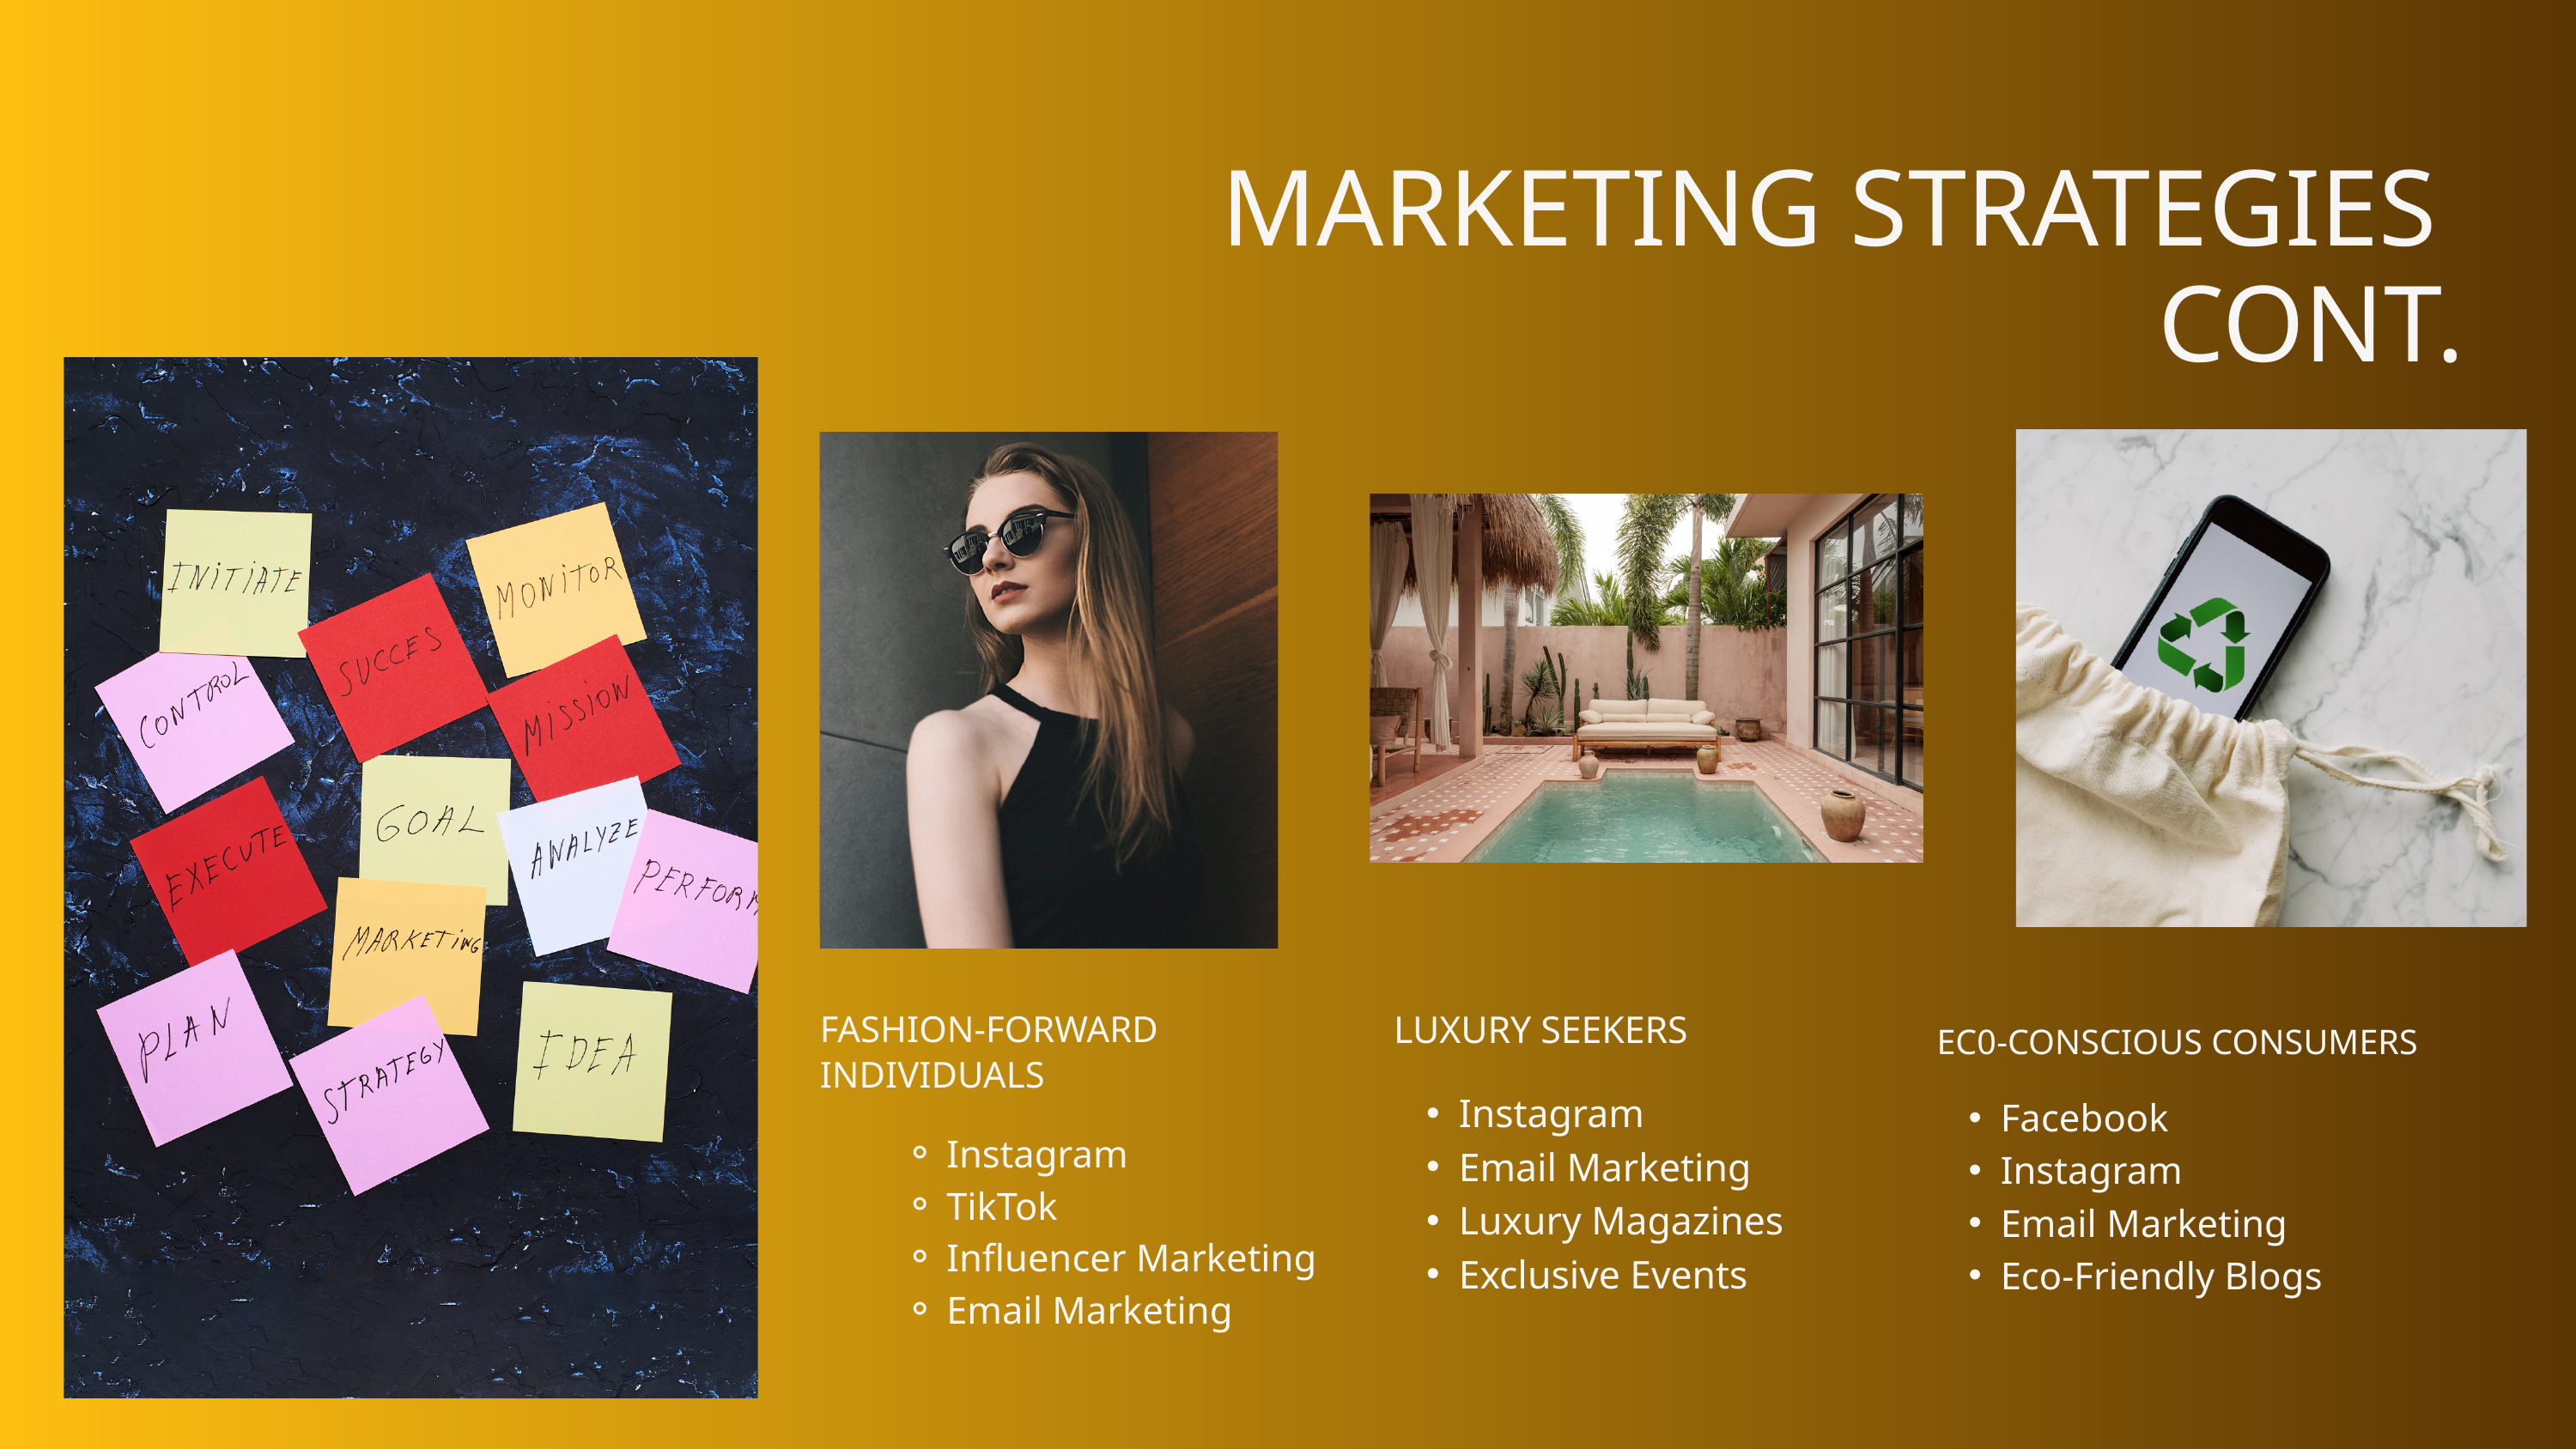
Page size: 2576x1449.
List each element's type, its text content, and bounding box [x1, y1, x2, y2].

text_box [1936, 1018, 2496, 1347]
text_box MARKETING STRATEGIES CONT. [980, 151, 2465, 503]
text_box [819, 1005, 1329, 1376]
text_box [1370, 494, 1923, 863]
text_box [2015, 429, 2527, 928]
text_box [819, 432, 1279, 949]
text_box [1393, 1005, 1900, 1289]
text_box [64, 357, 758, 1398]
